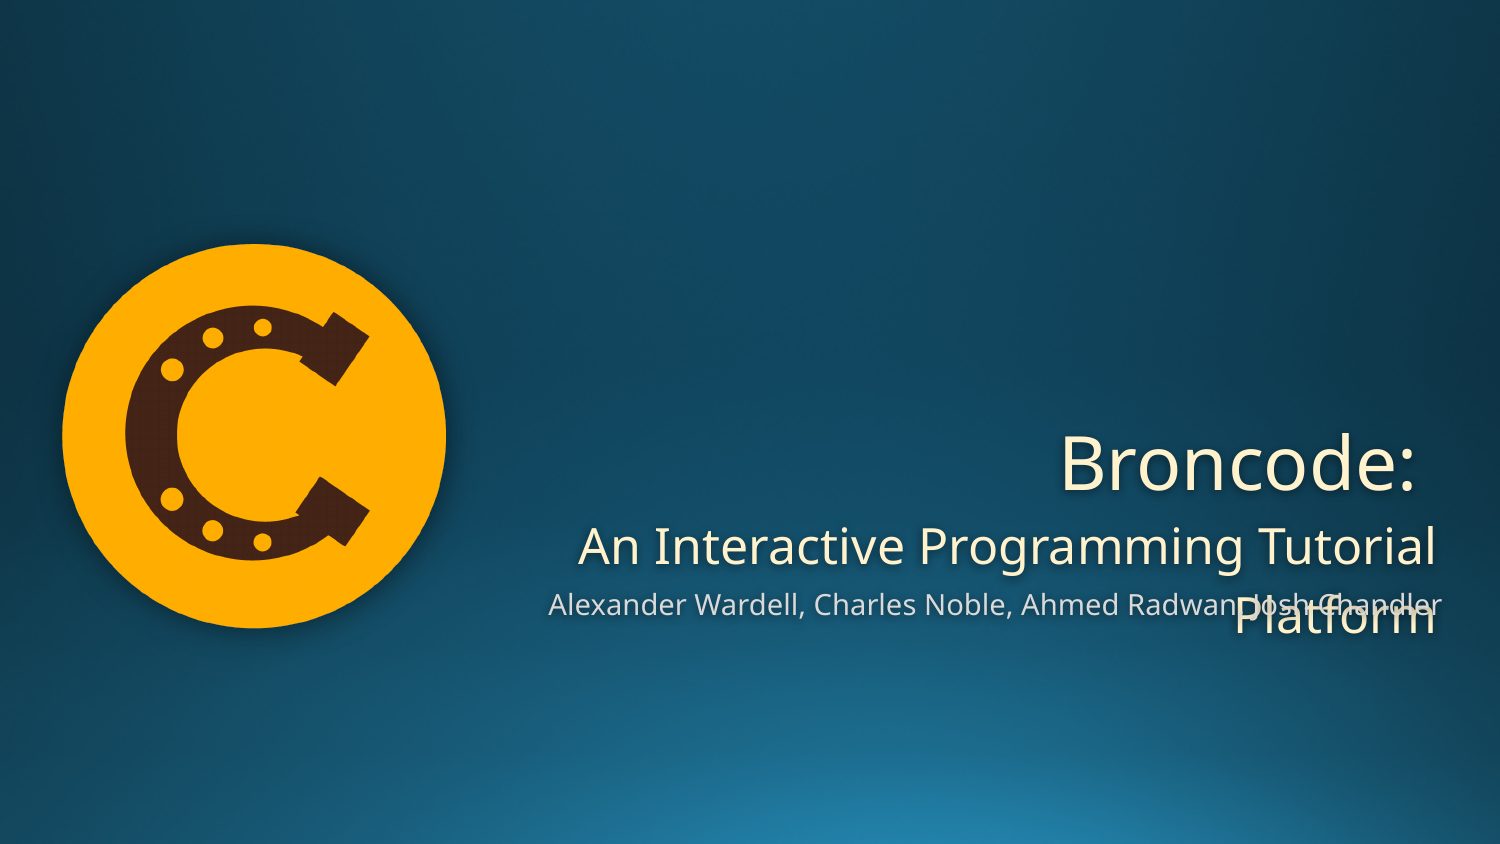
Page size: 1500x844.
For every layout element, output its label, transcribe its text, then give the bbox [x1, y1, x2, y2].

subtitle Alexander Wardell, Charles Noble, Ahmed Radwan, Josh Chandler [282, 545, 1455, 676]
title Broncode: An Interactive Programming Tutorial Platform [492, 396, 1449, 540]
picture [0, 0, 1500, 844]
